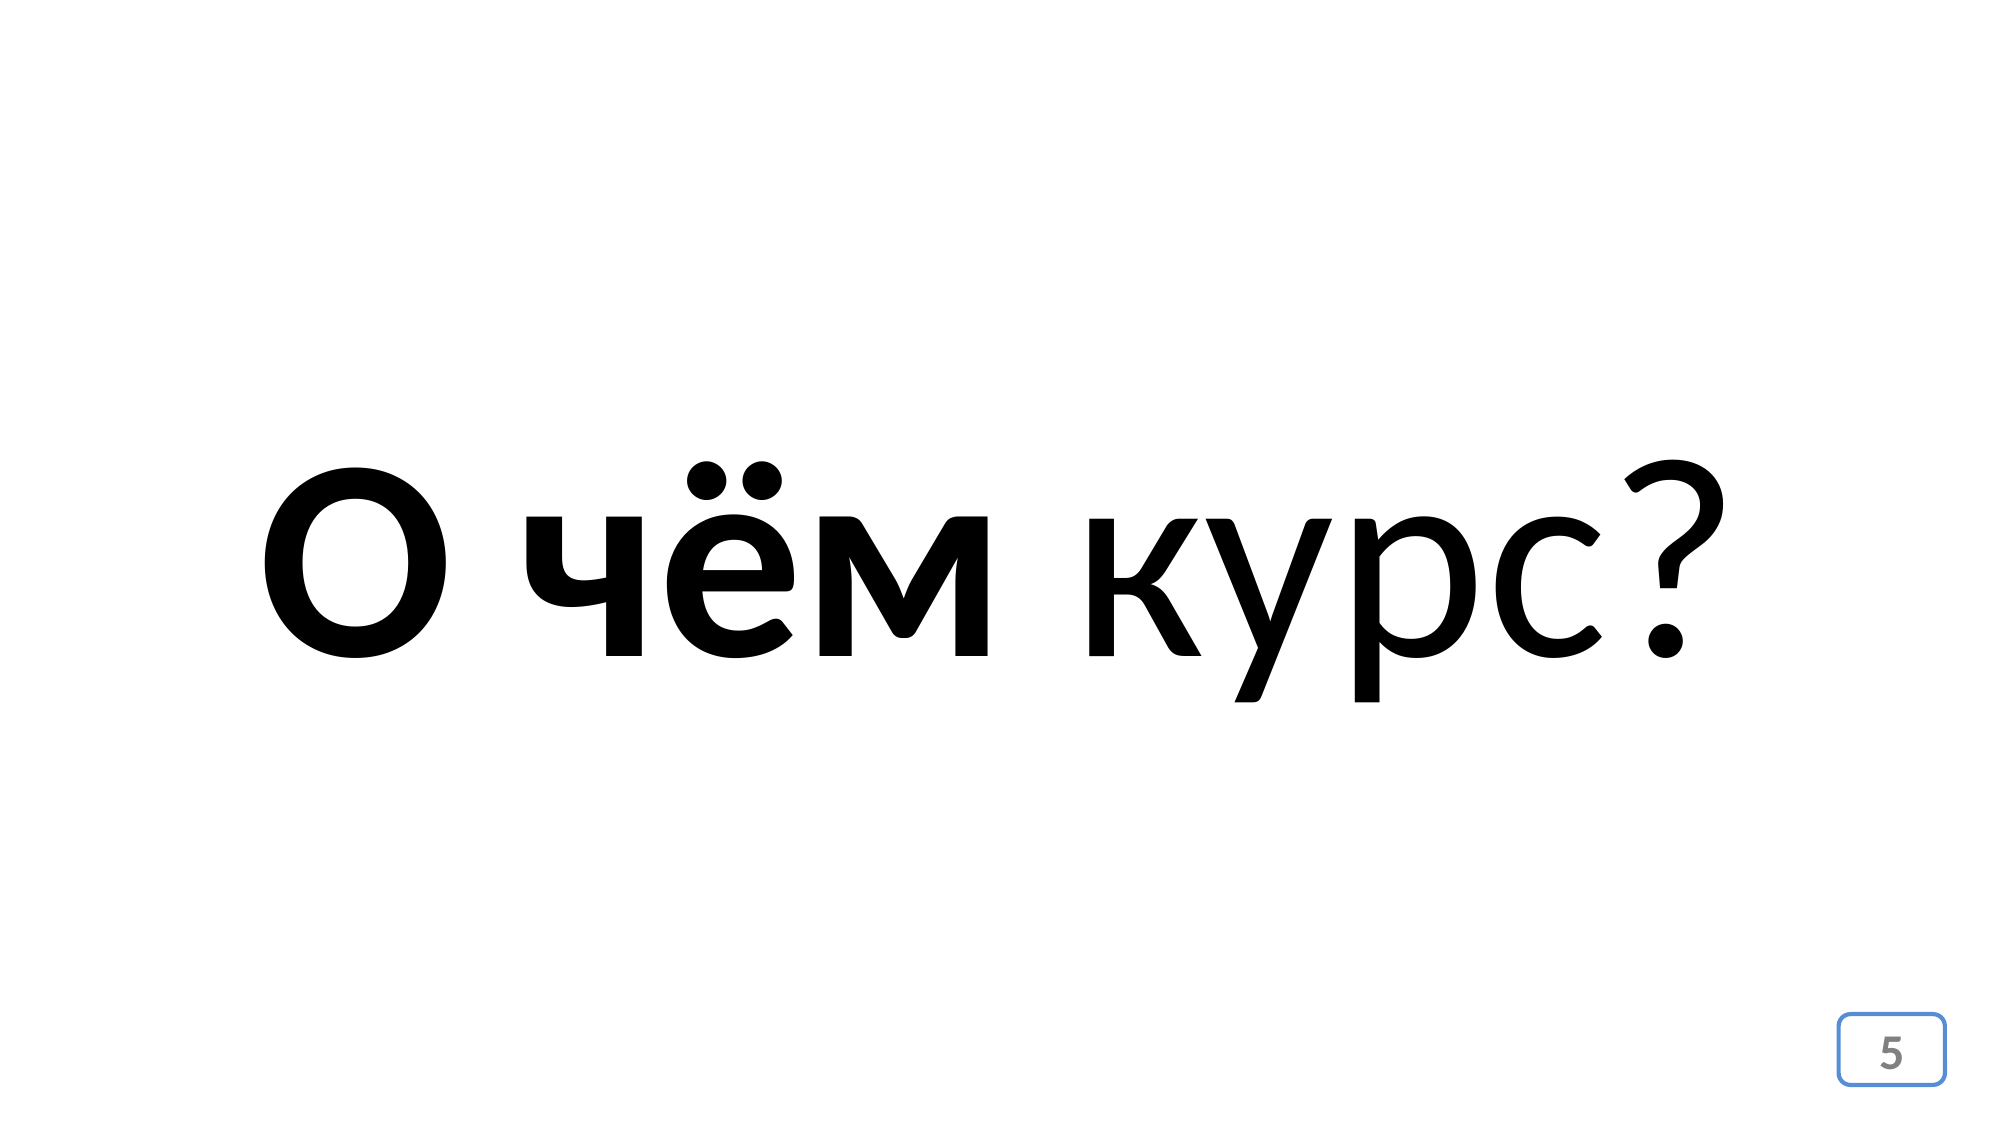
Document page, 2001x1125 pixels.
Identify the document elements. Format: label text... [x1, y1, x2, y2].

text_box О чём курс? [0, 420, 2000, 662]
slide_number 5 [1836, 1011, 1948, 1088]
